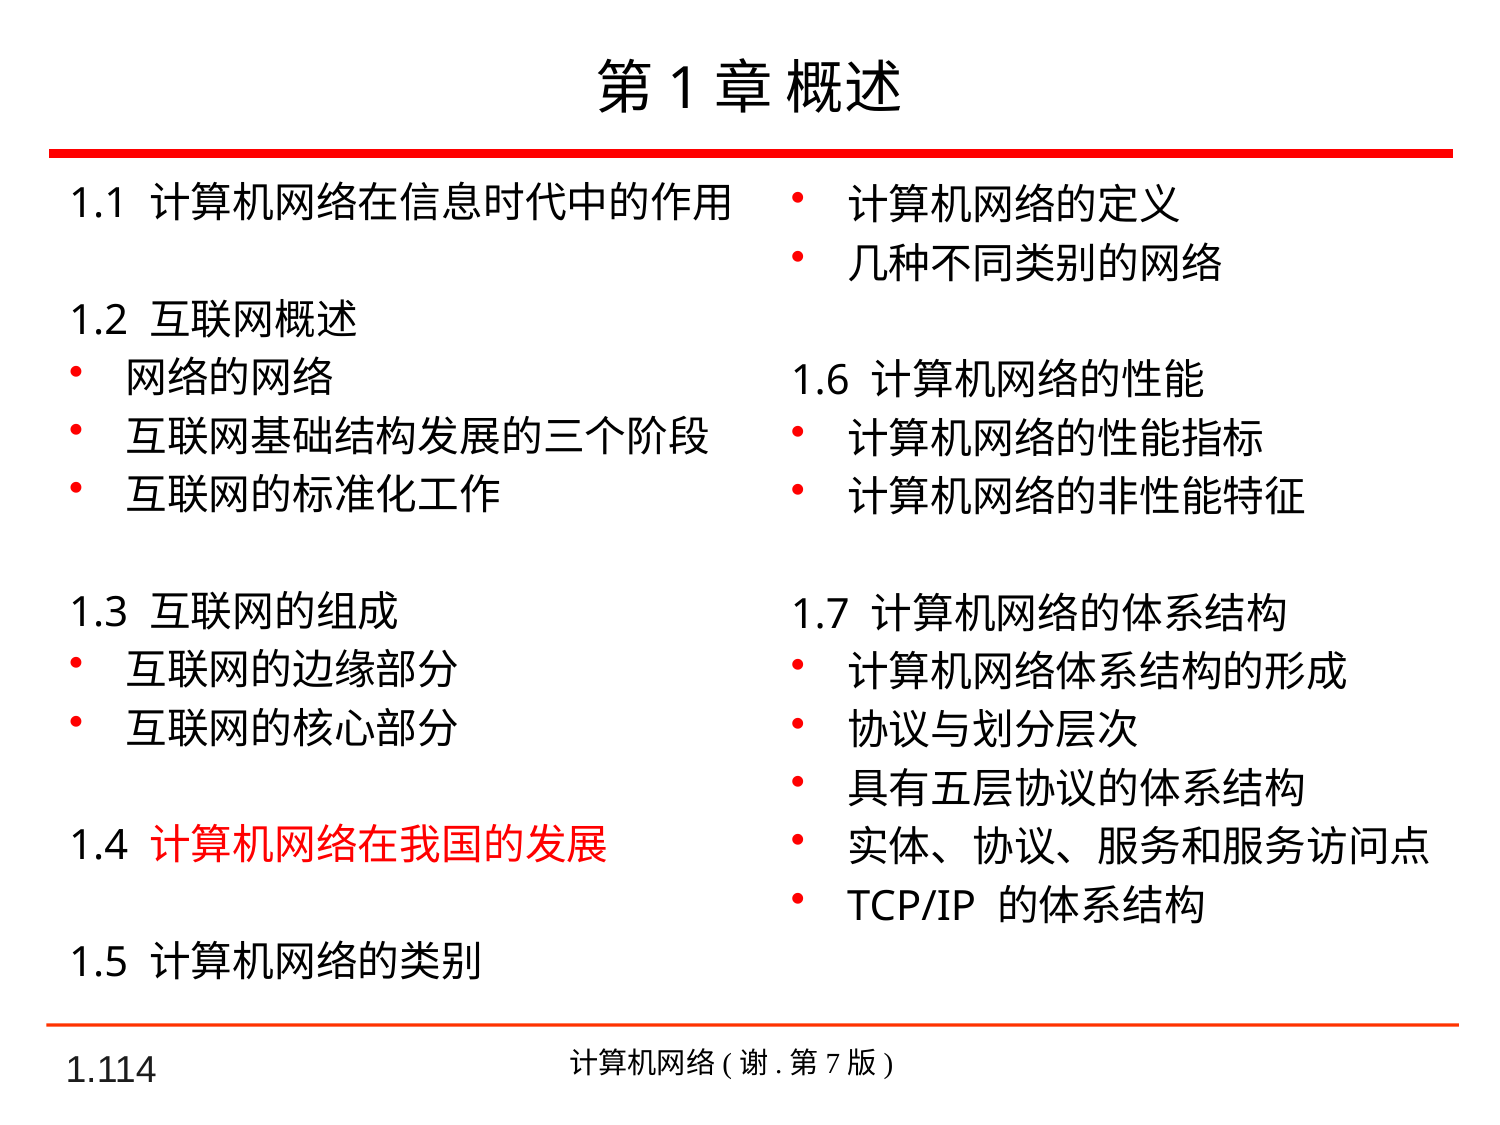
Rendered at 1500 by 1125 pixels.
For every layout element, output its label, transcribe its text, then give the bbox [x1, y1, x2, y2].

list 计算机网络的定义 几种不同类别的网络 1.6 计算机网络的性能 计算机网络的性能指标 计算机网络的非性能特征 1.7 计算机网络的体系结构 计算机网络体系结构的形成 协议与划分层次 具有五层协议的体系结构 实体、协议、服务和服务访问点 TCP/IP 的体系结构 [775, 170, 1460, 1014]
title 第1章 概述 [58, 33, 1440, 137]
list 1.1 计算机网络在信息时代中的作用 1.2 互联网概述 网络的网络 互联网基础结构发展的三个阶段 互联网的标准化工作 1.3 互联网的组成 互联网的边缘部分 互联网的核心部分 1.4 计算机网络在我国的发展 1.5 计算机网络的类别 [53, 168, 776, 1014]
